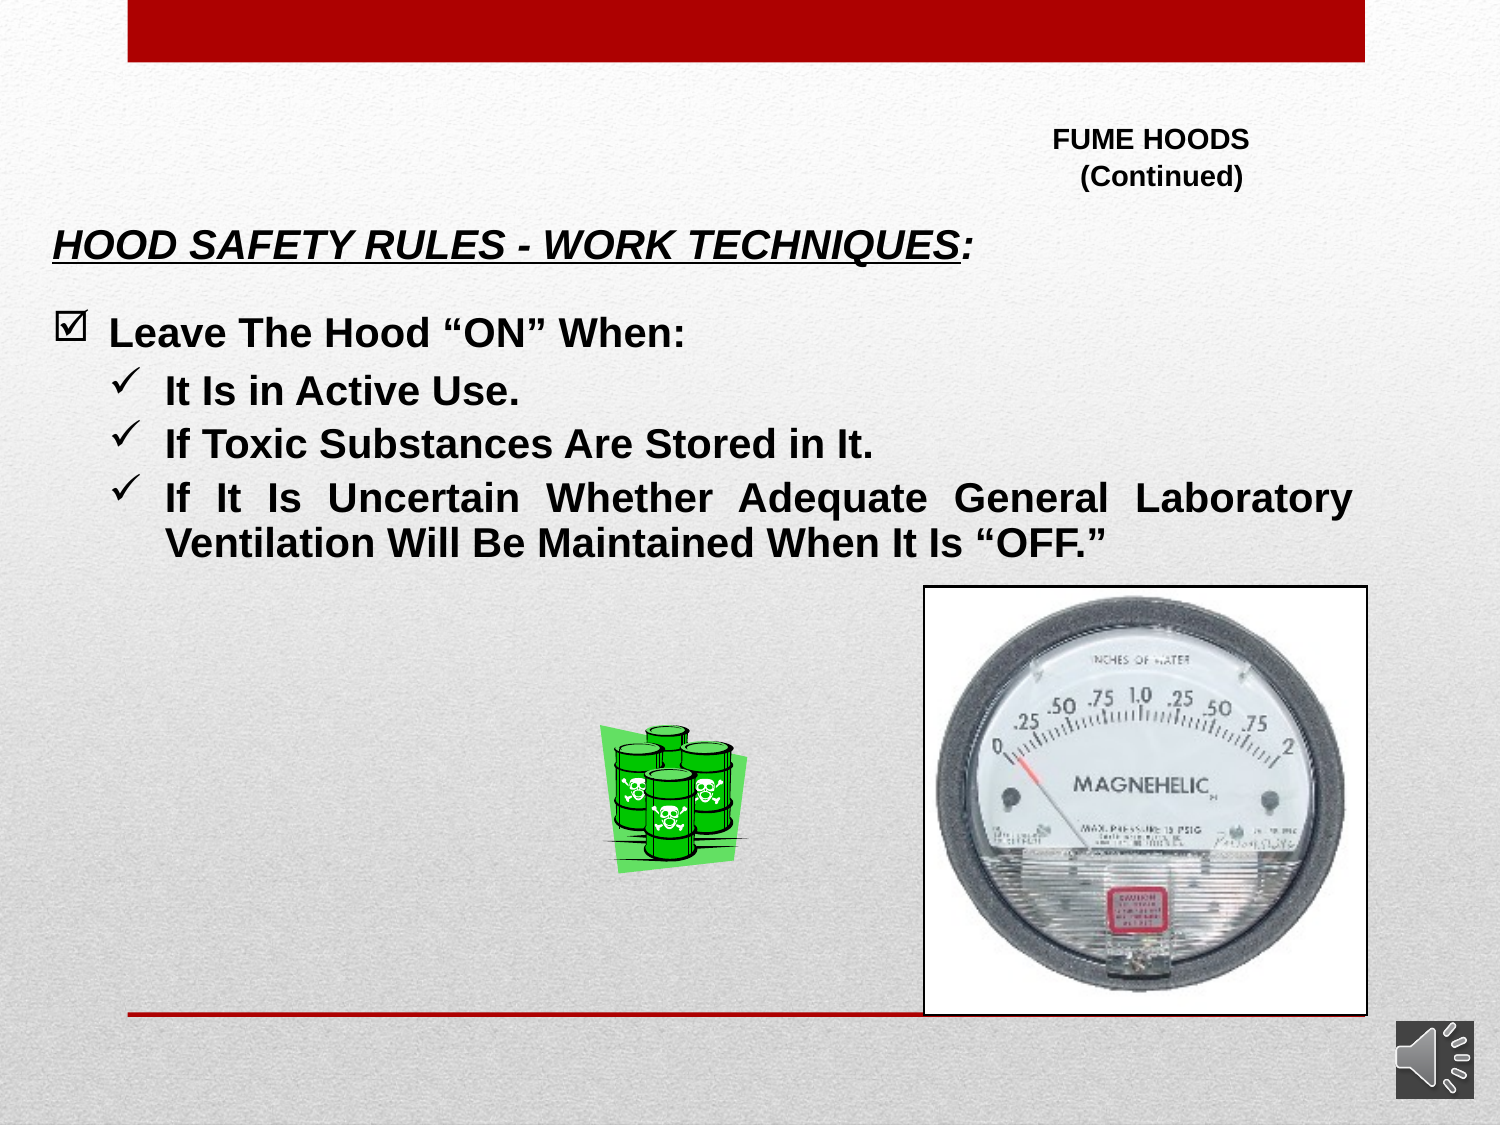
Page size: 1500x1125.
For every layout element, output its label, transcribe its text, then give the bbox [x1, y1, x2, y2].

picture [1394, 1019, 1476, 1101]
text_box FUME HOODS [1037, 112, 1265, 163]
text_box (Continued) [1065, 149, 1259, 235]
picture [599, 724, 750, 875]
text_box Leave The Hood “ON” When: [37, 304, 1137, 383]
text_box It Is in Active Use. If Toxic Substances Are Stored in It. If It Is Uncertain Whether Adequate General Laboratory Ventilation Will Be Maintained When It Is “OFF.” [93, 362, 1369, 600]
text_box HOOD SAFETY RULES - WORK TECHNIQUES: [37, 210, 1109, 275]
picture [924, 586, 1367, 1015]
